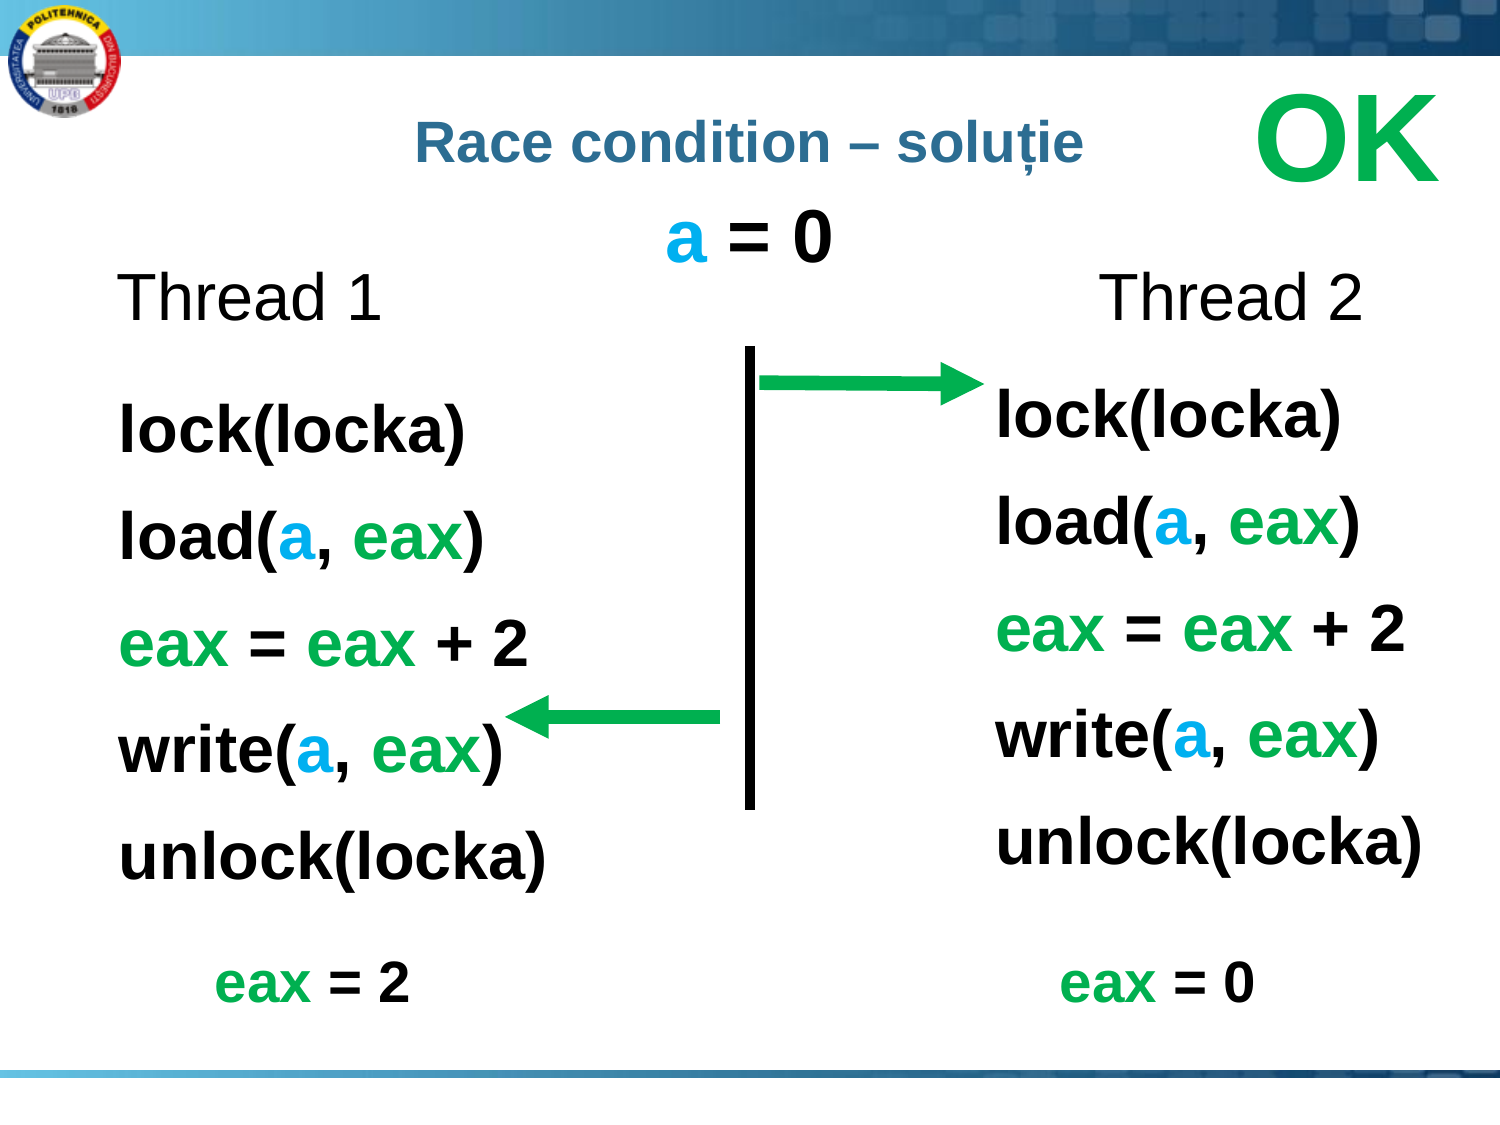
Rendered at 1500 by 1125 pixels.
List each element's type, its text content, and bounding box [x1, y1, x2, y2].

text_box lock(locka) load(a, eax) eax = eax + 2 write(a, eax) unlock(locka) [995, 363, 1473, 907]
text_box Thread 2 [1098, 246, 1487, 346]
picture [0, 1070, 1500, 1078]
picture [0, 0, 1500, 118]
text_box OK [1238, 49, 1456, 215]
text_box eax = 0 [1045, 937, 1361, 1022]
text_box Thread 1 [116, 246, 505, 346]
text_box a = 0 [650, 180, 850, 286]
title Race condition – soluție [51, 102, 1238, 178]
text_box eax = 2 [199, 937, 516, 1022]
list lock(locka) load(a, eax) eax = eax + 2 write(a, eax) unlock(locka) [118, 378, 597, 922]
